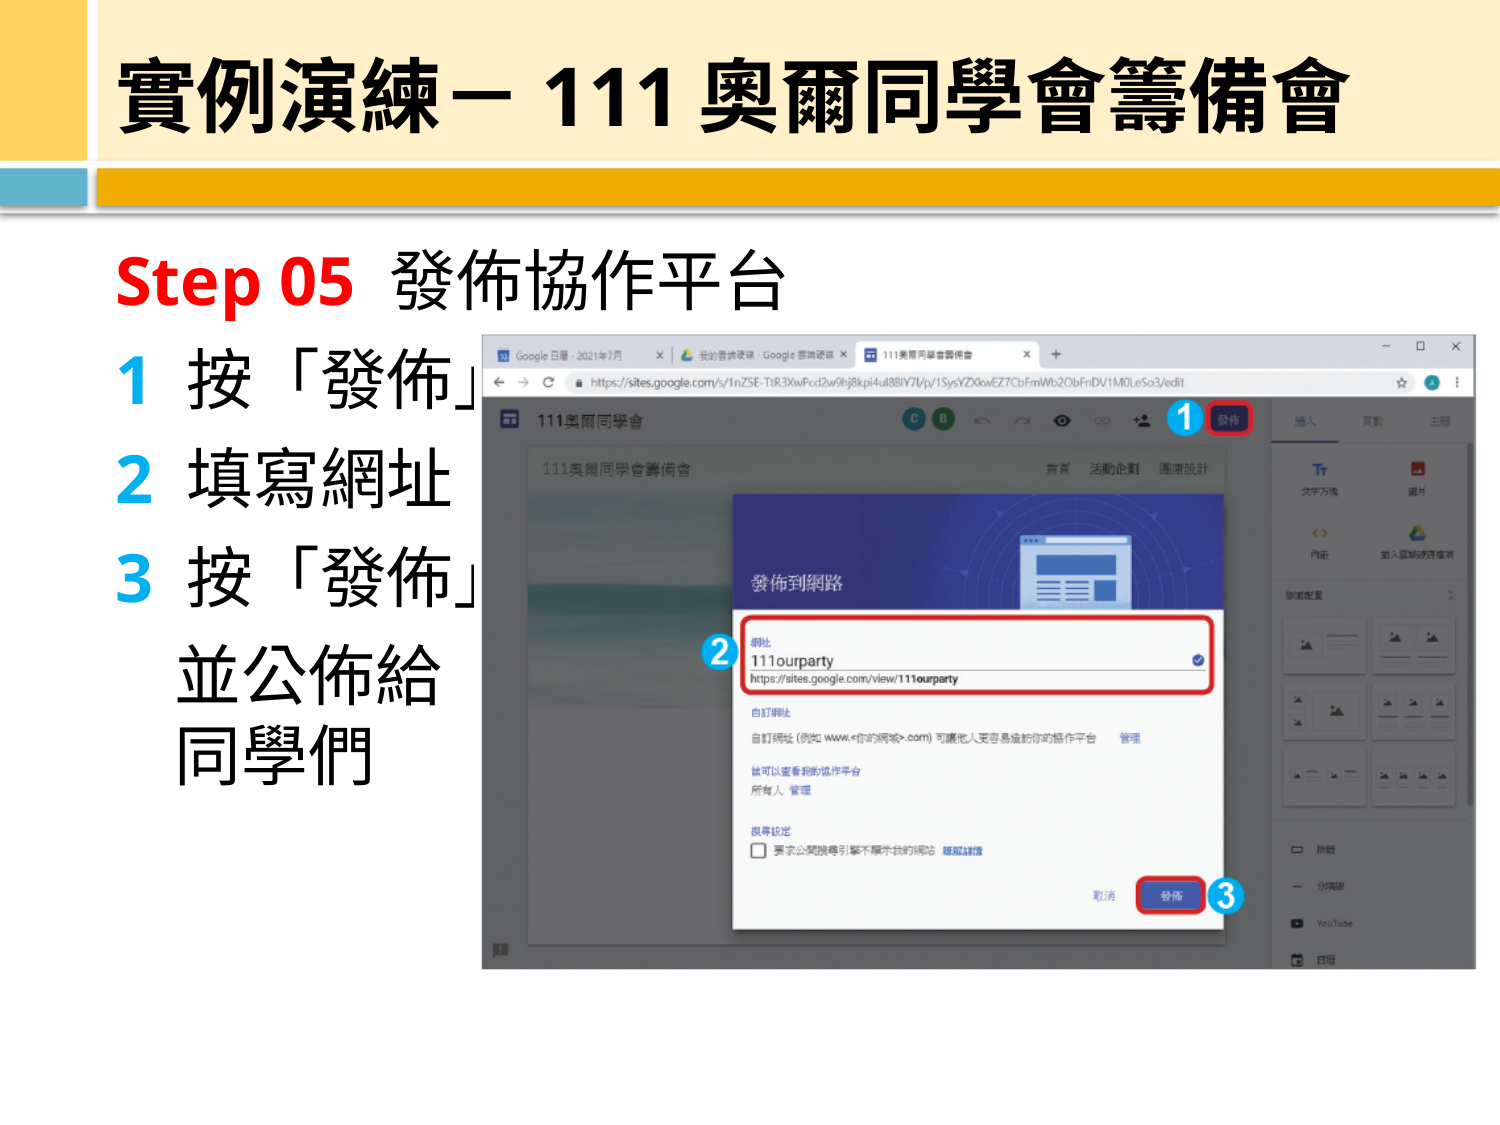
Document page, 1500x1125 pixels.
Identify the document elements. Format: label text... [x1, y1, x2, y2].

title 實例演練－111奧爾同學會籌備會 [100, 26, 1438, 161]
list Step 05 發佈協作平台 1 按「發佈」 2 填寫網址 3 按「發佈」 並公佈給 同學們 [100, 231, 1438, 1024]
picture [474, 324, 1488, 976]
